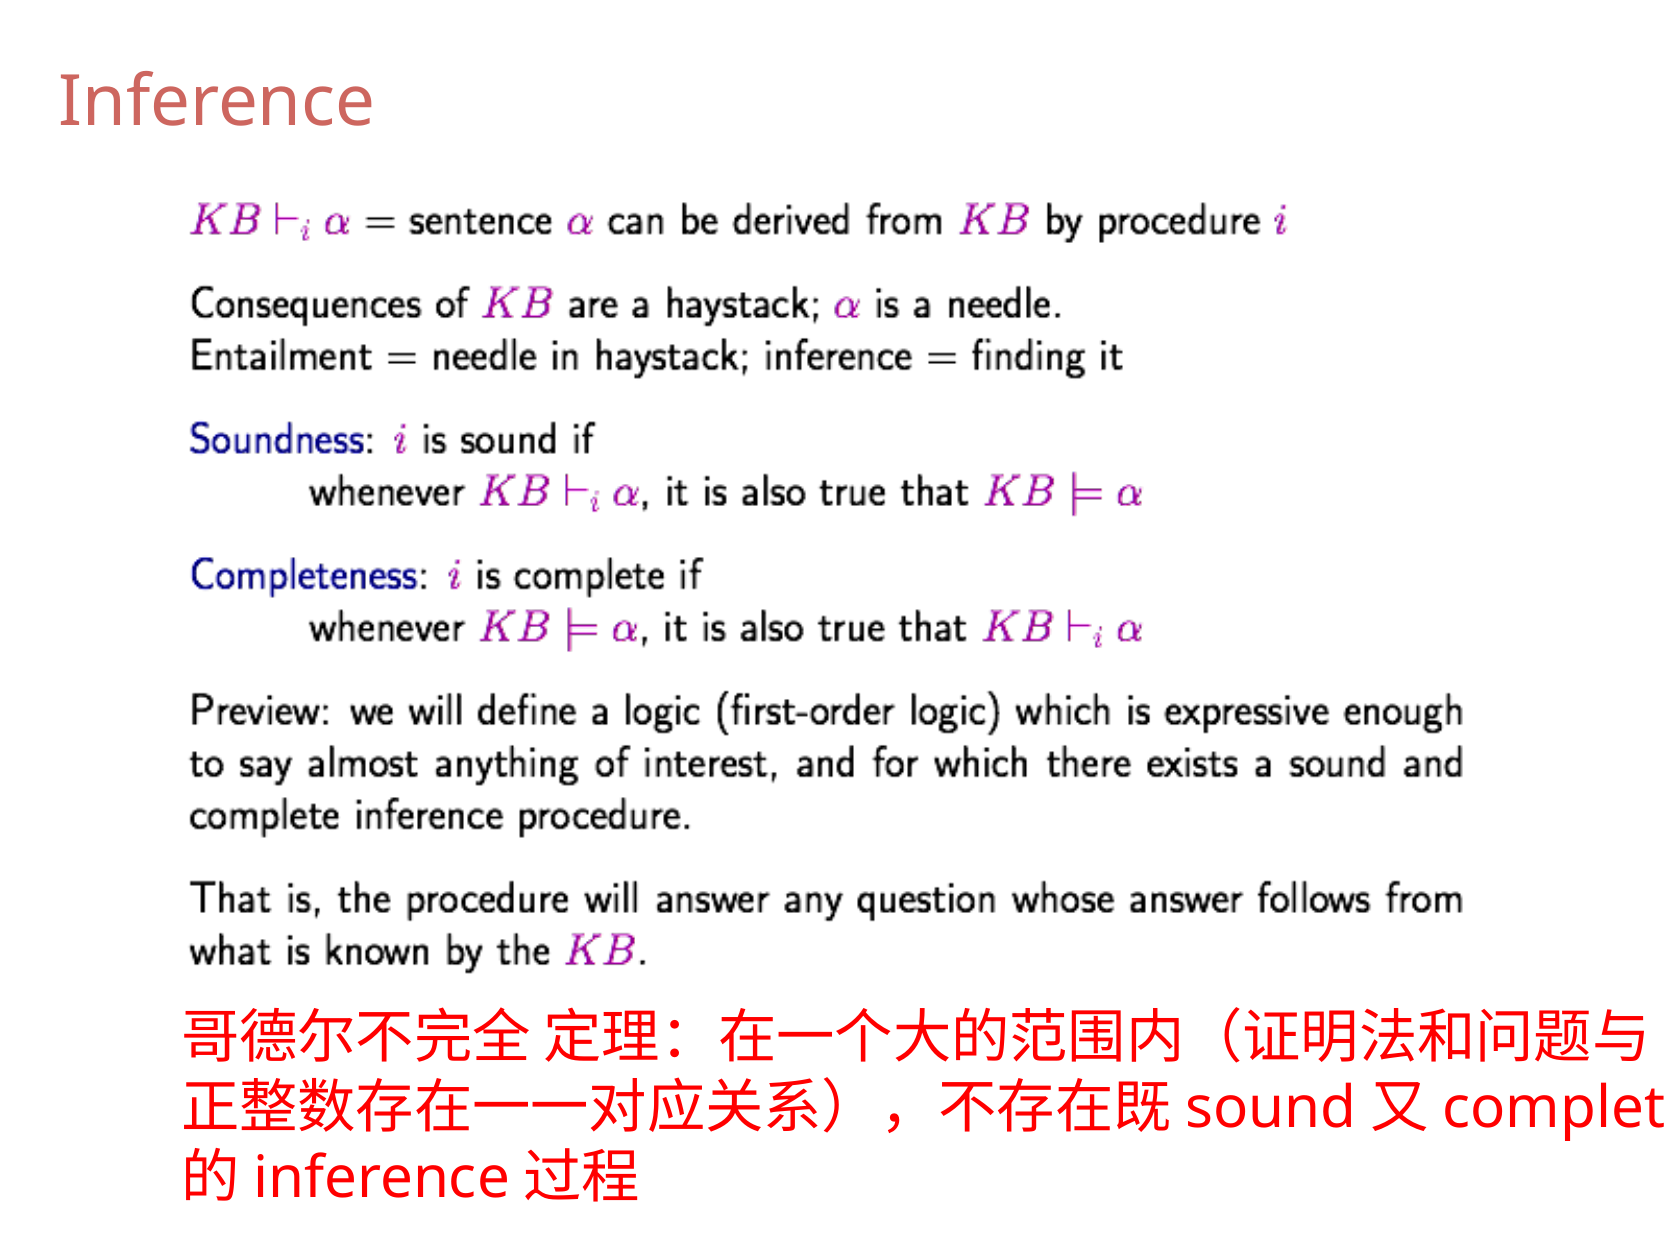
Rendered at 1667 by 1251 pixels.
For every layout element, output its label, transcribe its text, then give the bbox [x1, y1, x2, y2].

picture [172, 172, 1513, 986]
list Inference [51, 47, 1613, 147]
text_box 哥德尔不完全 定理：在一个大的范围内（证明法和问题与正整数存在一一对应关系），不存在既sound又complete的inference过程 [172, 990, 1667, 1218]
